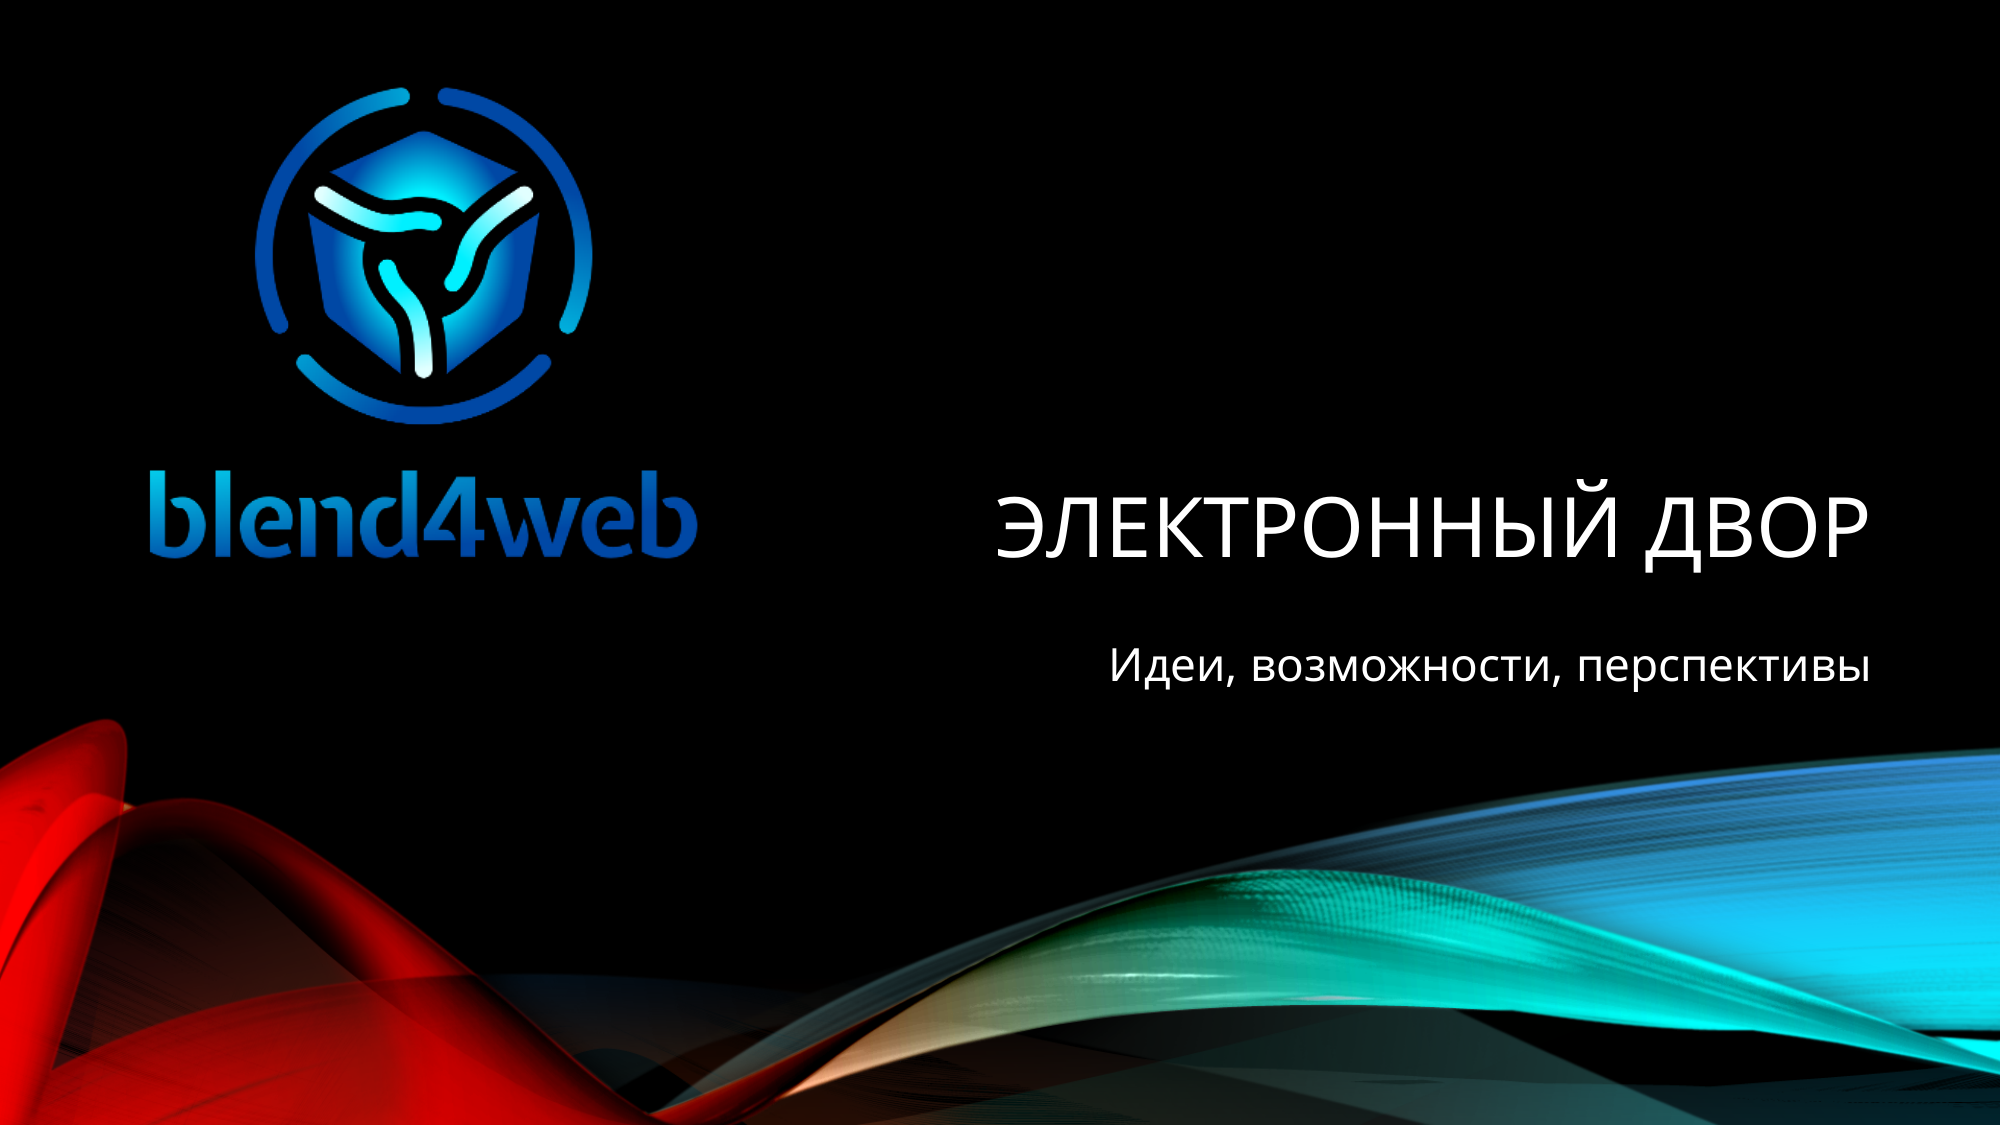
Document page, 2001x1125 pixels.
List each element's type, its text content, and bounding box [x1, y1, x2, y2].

title Электронный двор [737, 299, 1888, 584]
picture [112, 57, 737, 591]
picture [0, 717, 2000, 1125]
list Идеи, возможности, перспективы [166, 634, 1888, 792]
